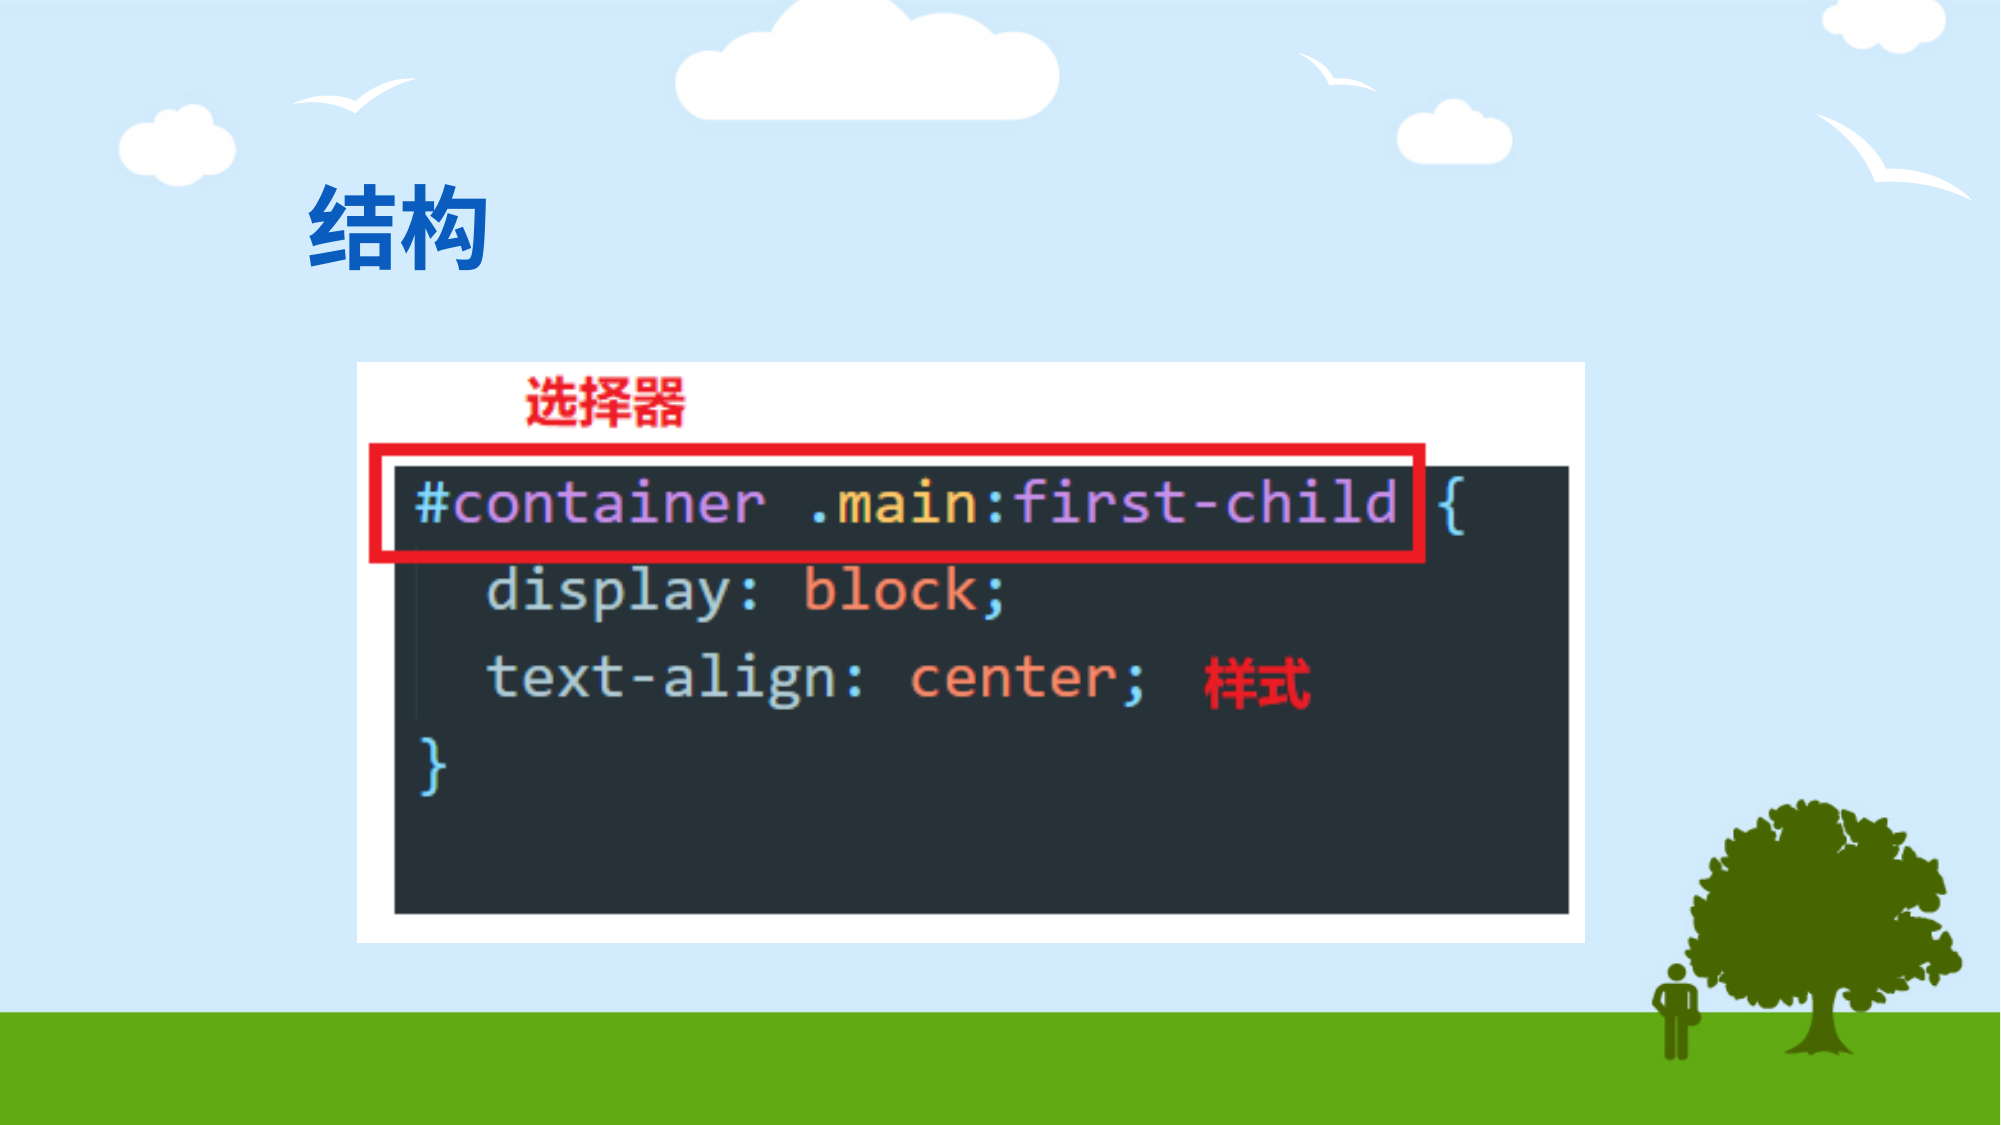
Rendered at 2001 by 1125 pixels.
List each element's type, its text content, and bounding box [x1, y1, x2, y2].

title 结构 [292, 168, 1705, 298]
picture [0, 0, 2001, 1125]
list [357, 362, 1585, 943]
